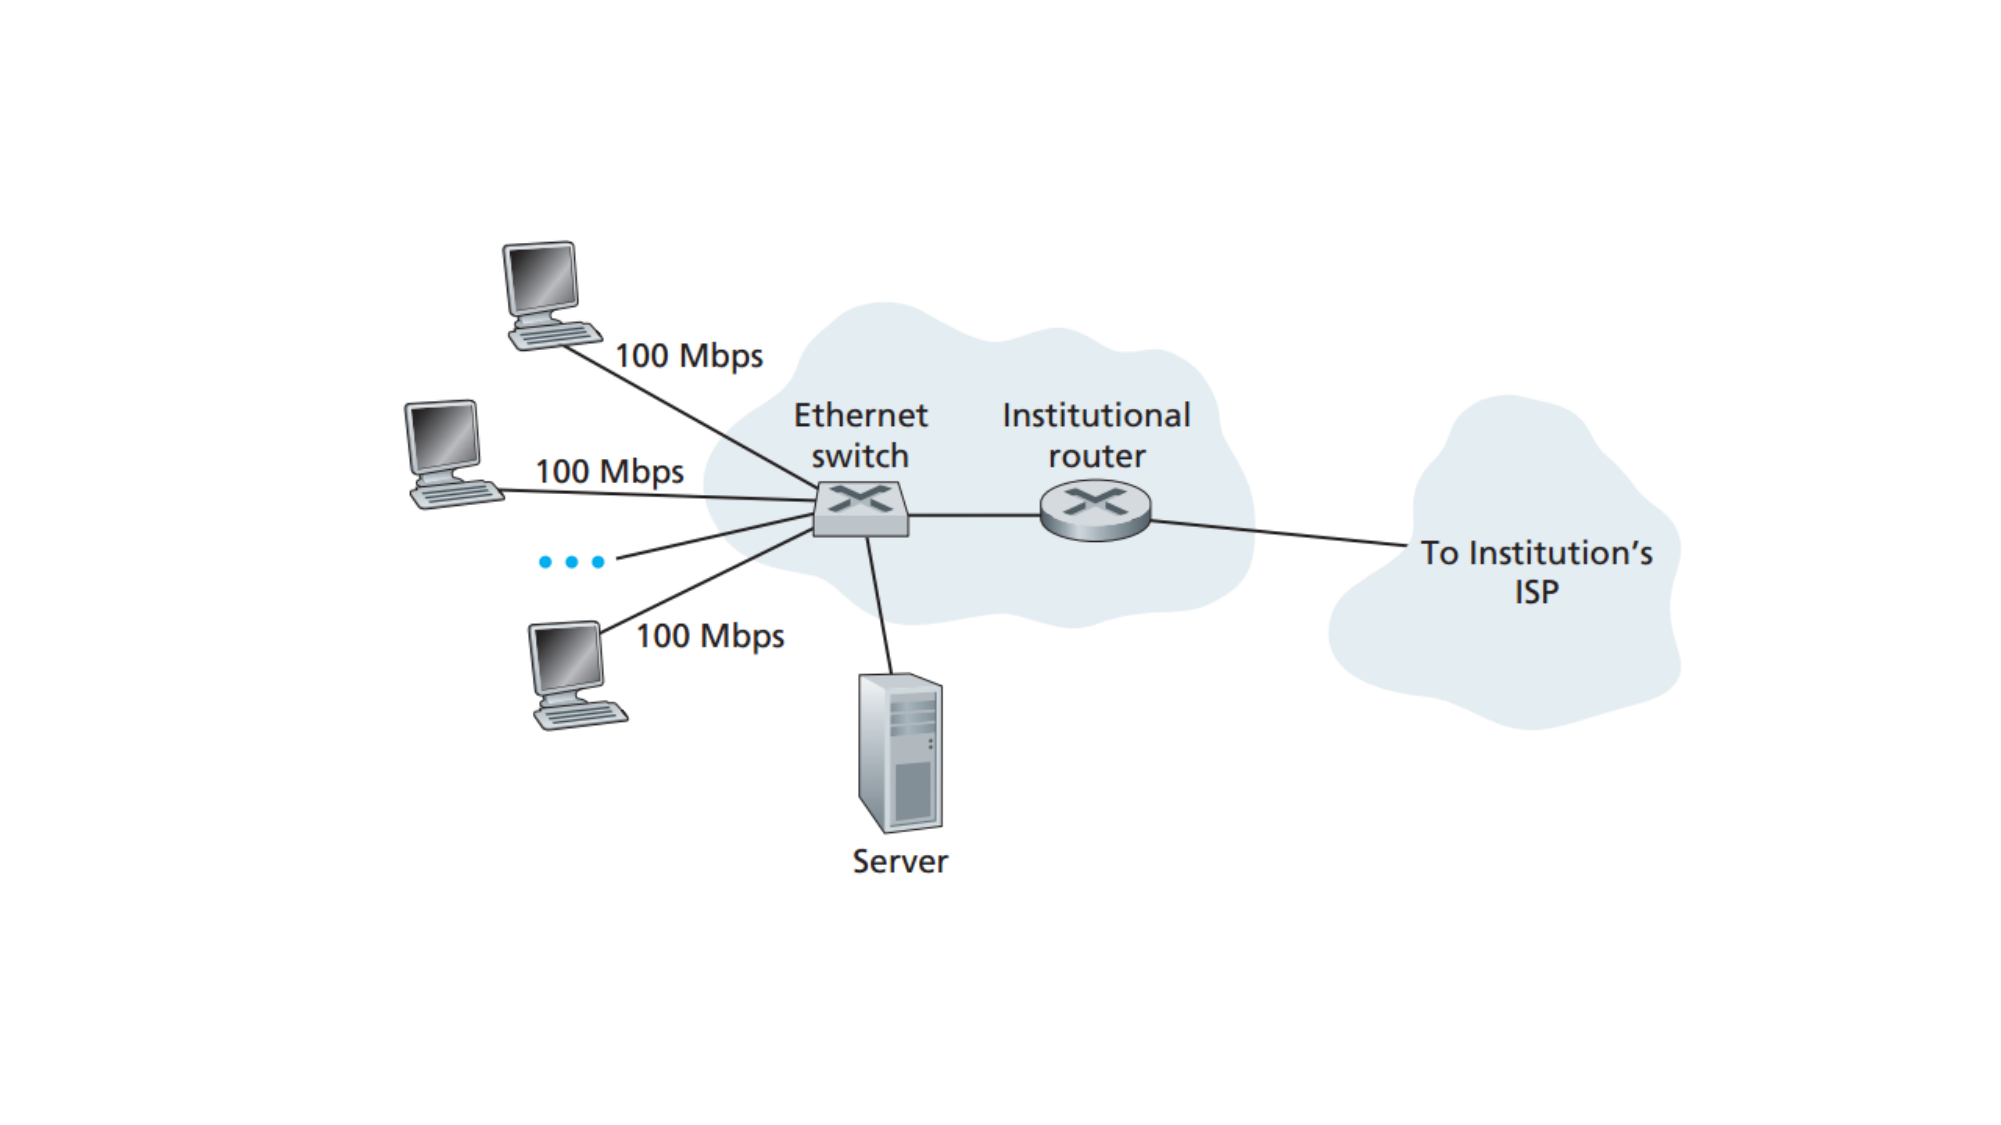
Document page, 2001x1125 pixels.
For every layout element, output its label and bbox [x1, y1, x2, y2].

picture [374, 206, 1703, 890]
